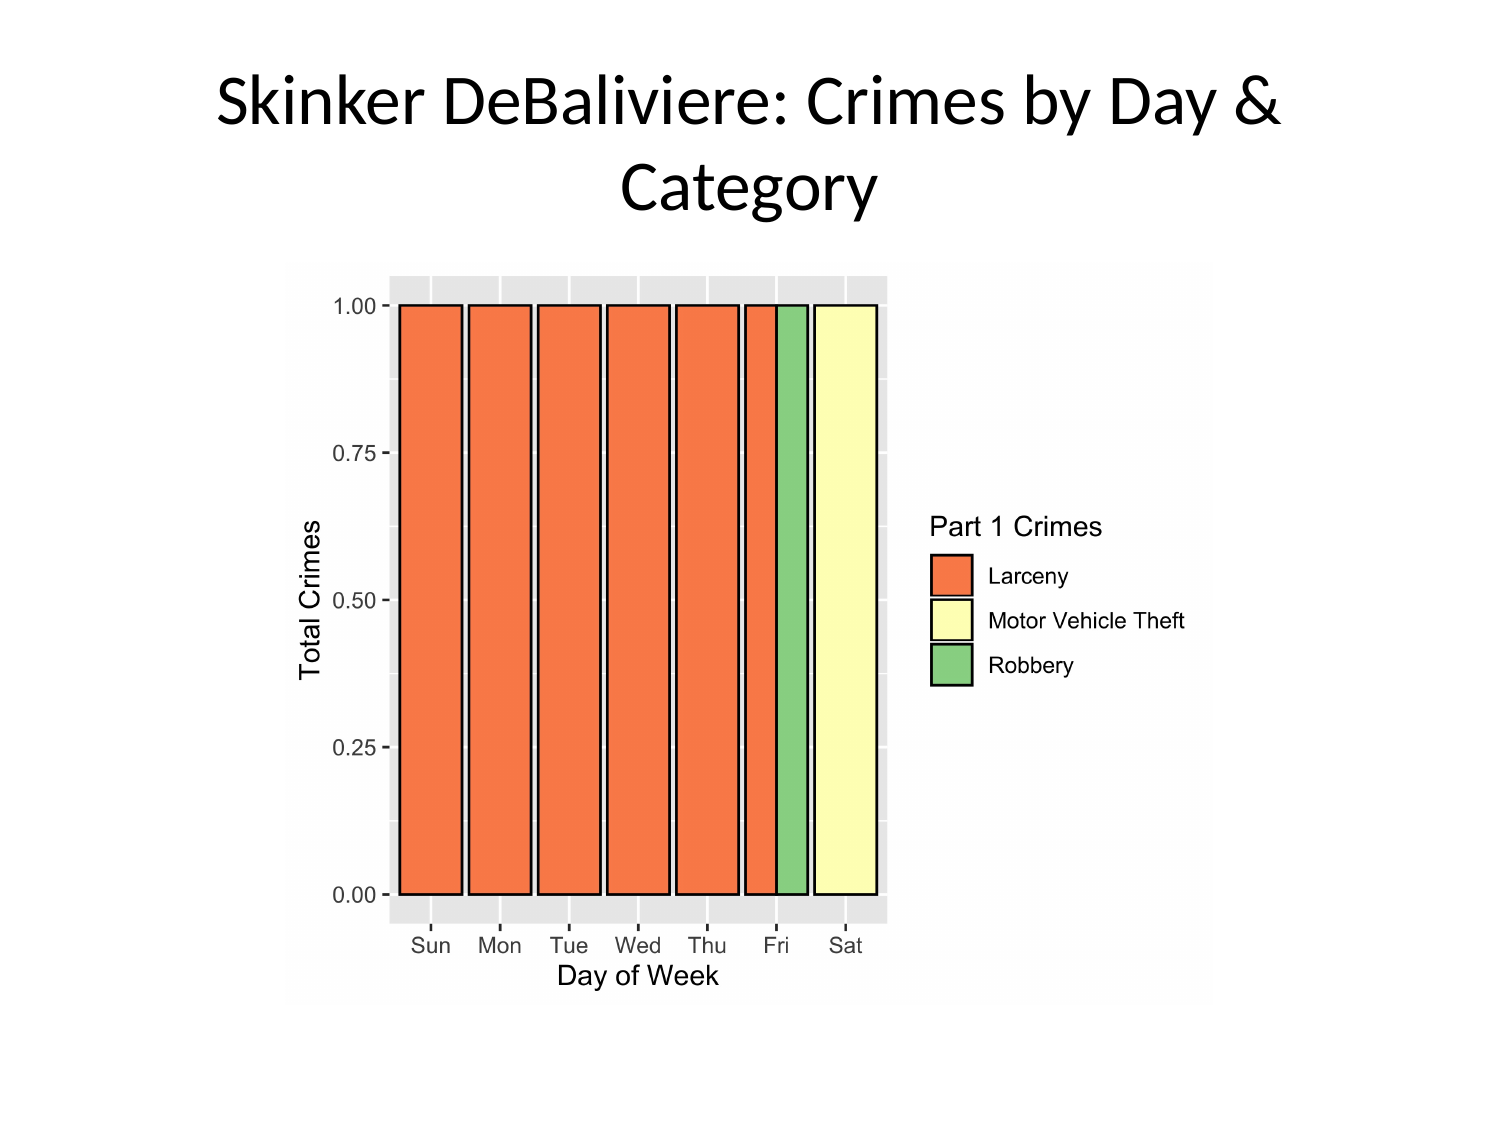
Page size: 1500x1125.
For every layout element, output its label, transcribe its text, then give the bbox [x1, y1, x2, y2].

title Skinker DeBaliviere: Crimes by Day & Category [75, 45, 1425, 233]
picture [285, 262, 1213, 1005]
